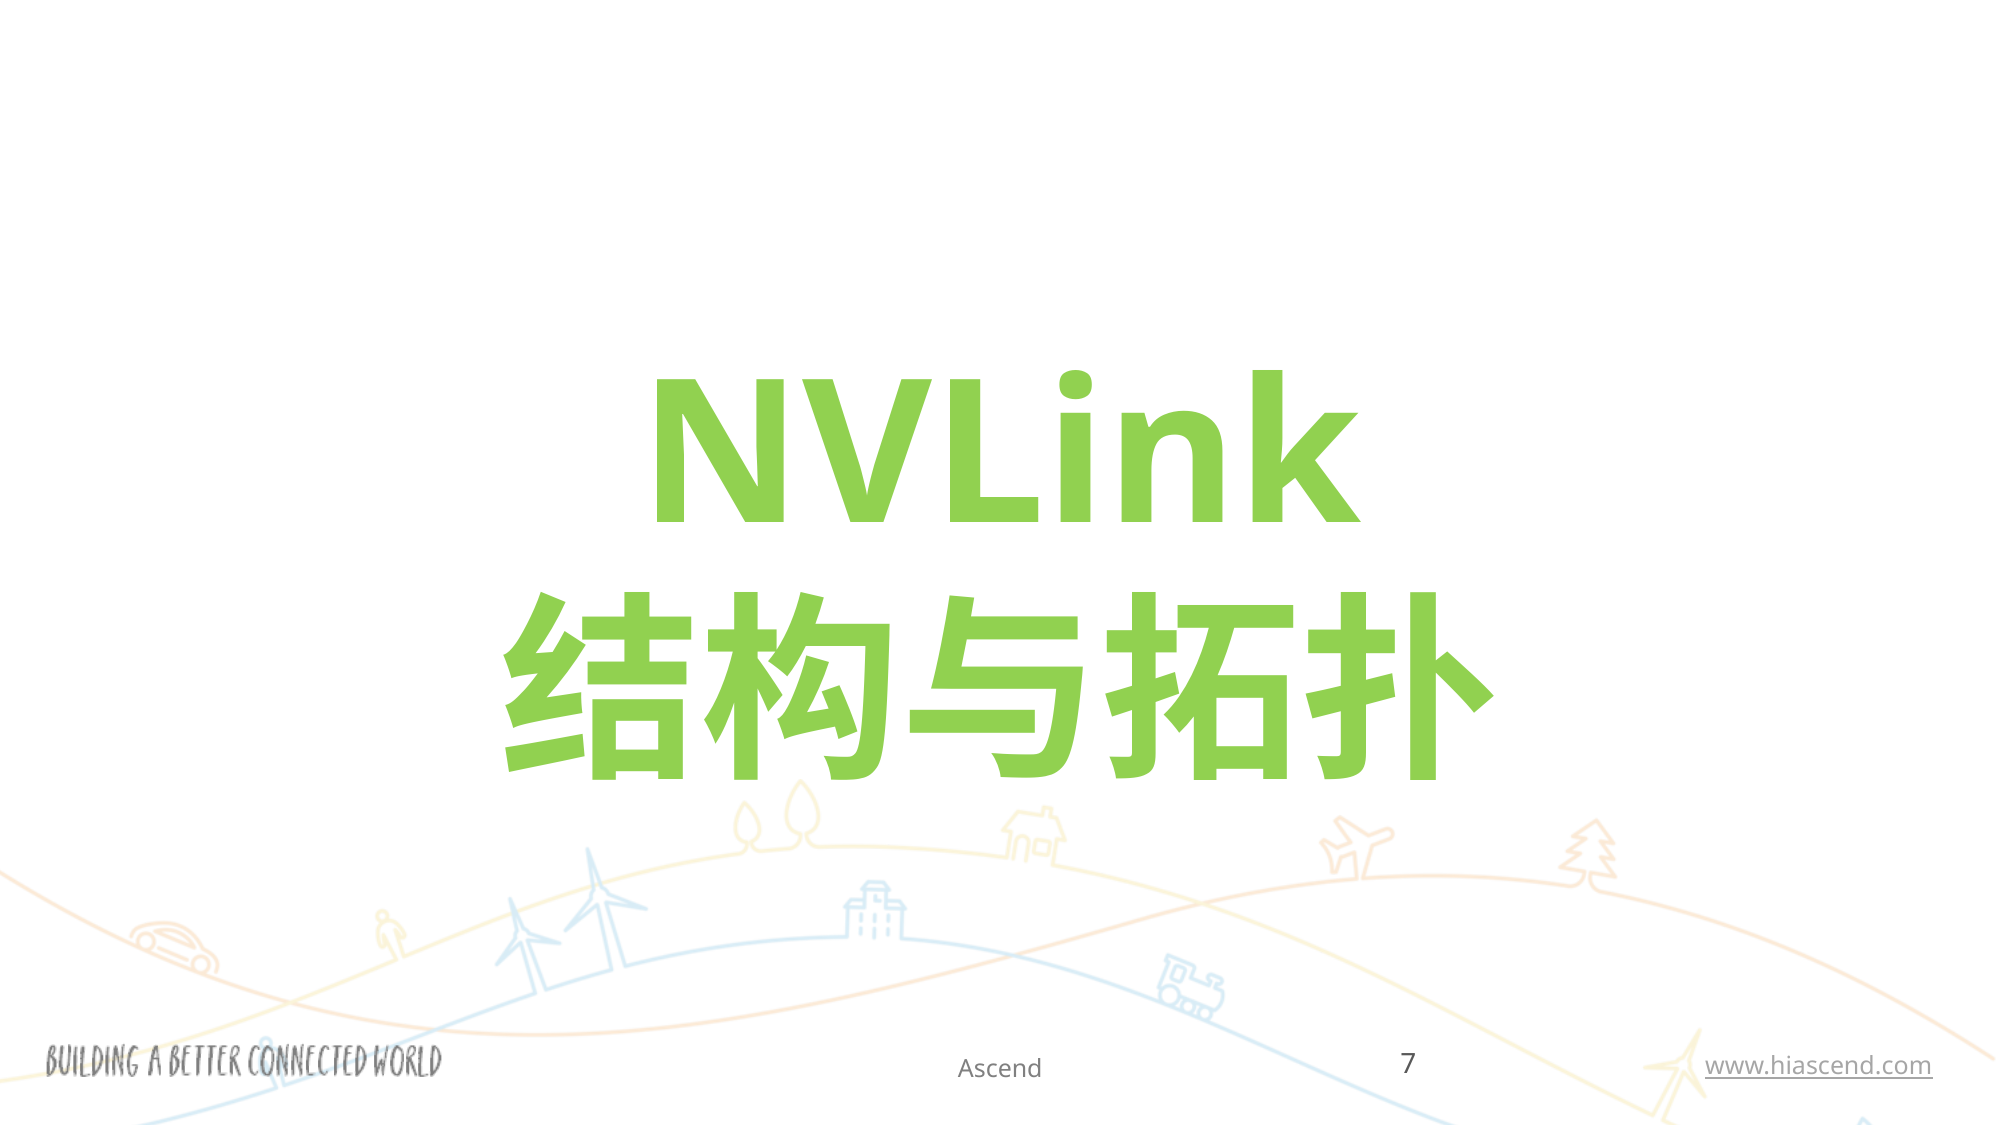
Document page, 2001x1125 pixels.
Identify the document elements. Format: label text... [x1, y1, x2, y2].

list NVLink 结构与拓扑 [120, 114, 1881, 1011]
picture [23, 1023, 468, 1105]
